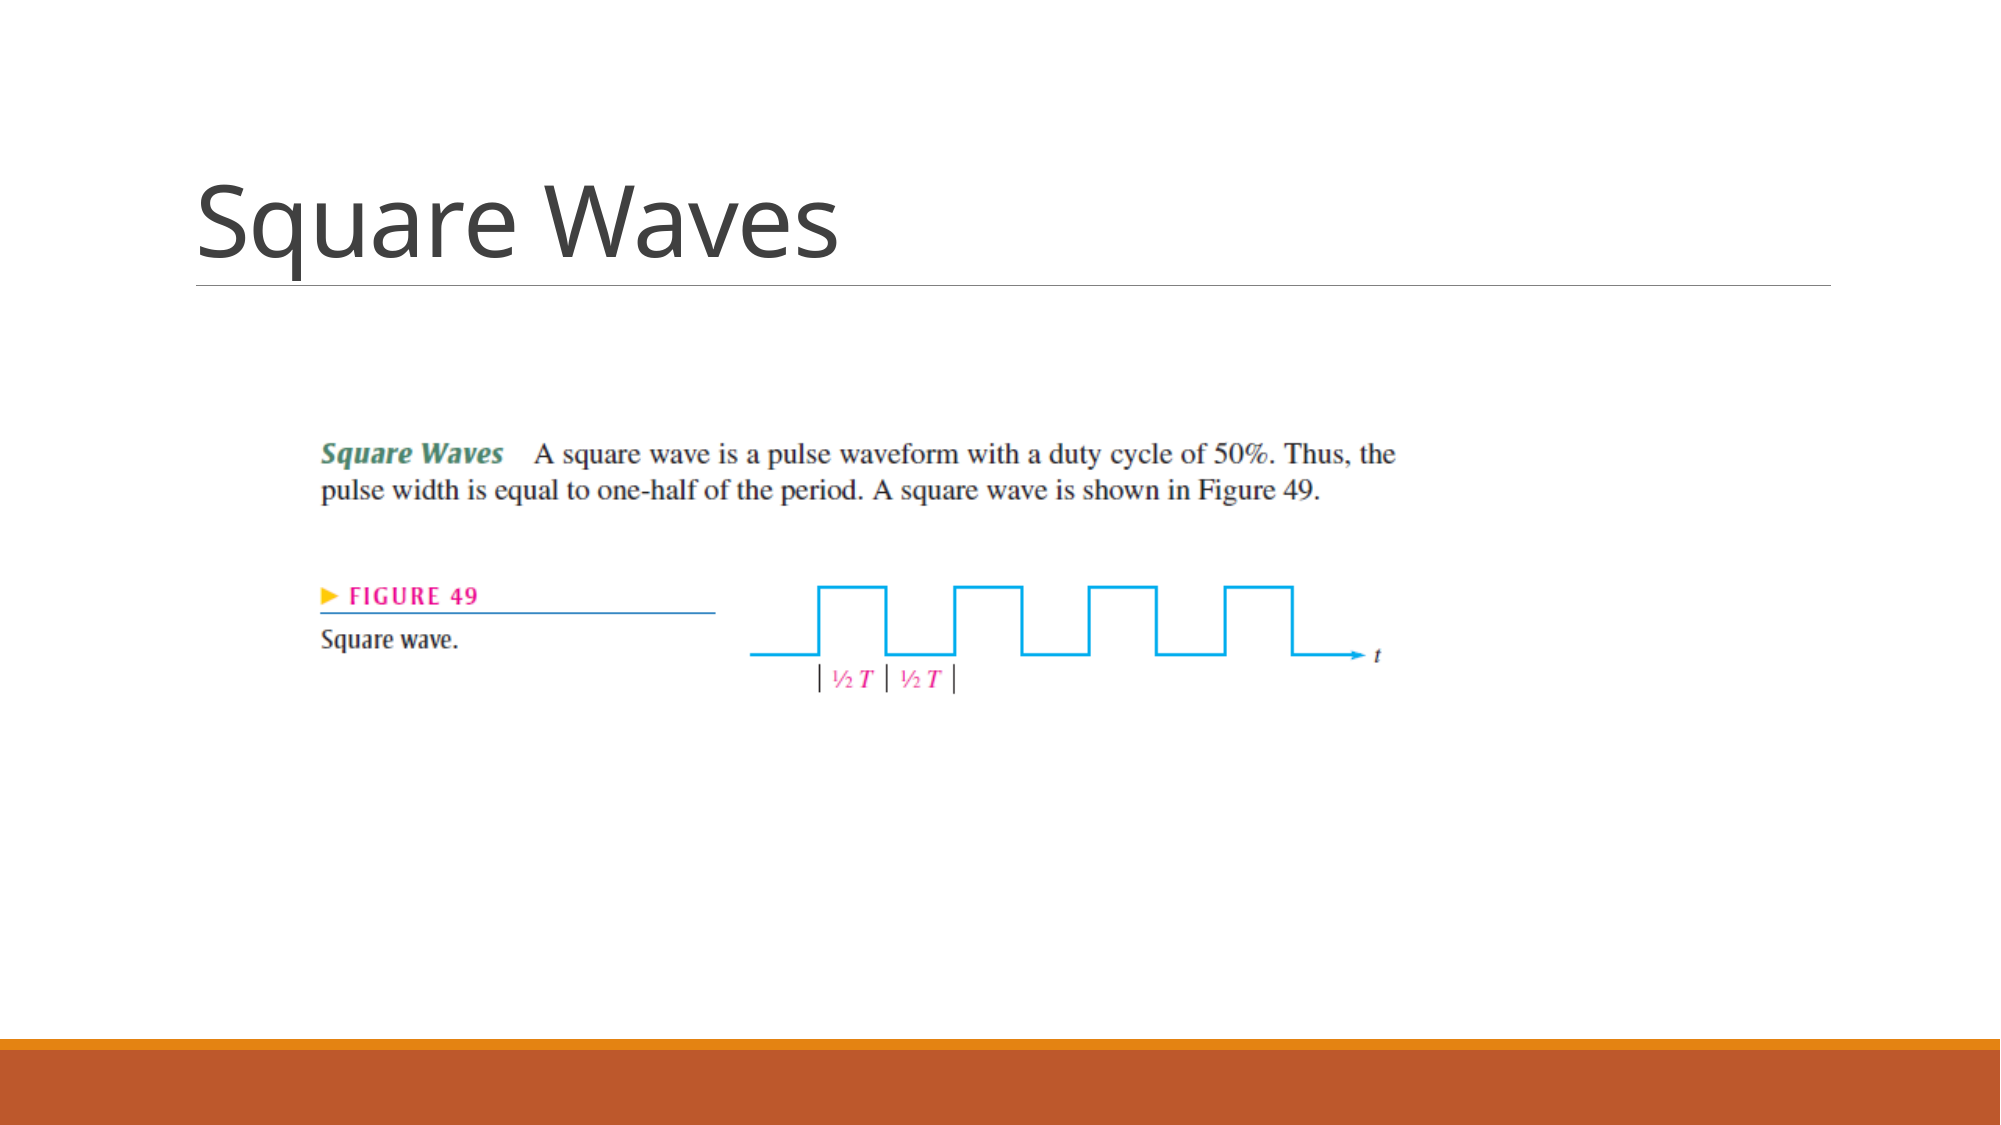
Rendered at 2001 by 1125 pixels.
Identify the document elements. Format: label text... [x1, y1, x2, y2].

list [296, 422, 1439, 703]
title Square Waves [180, 47, 1830, 285]
